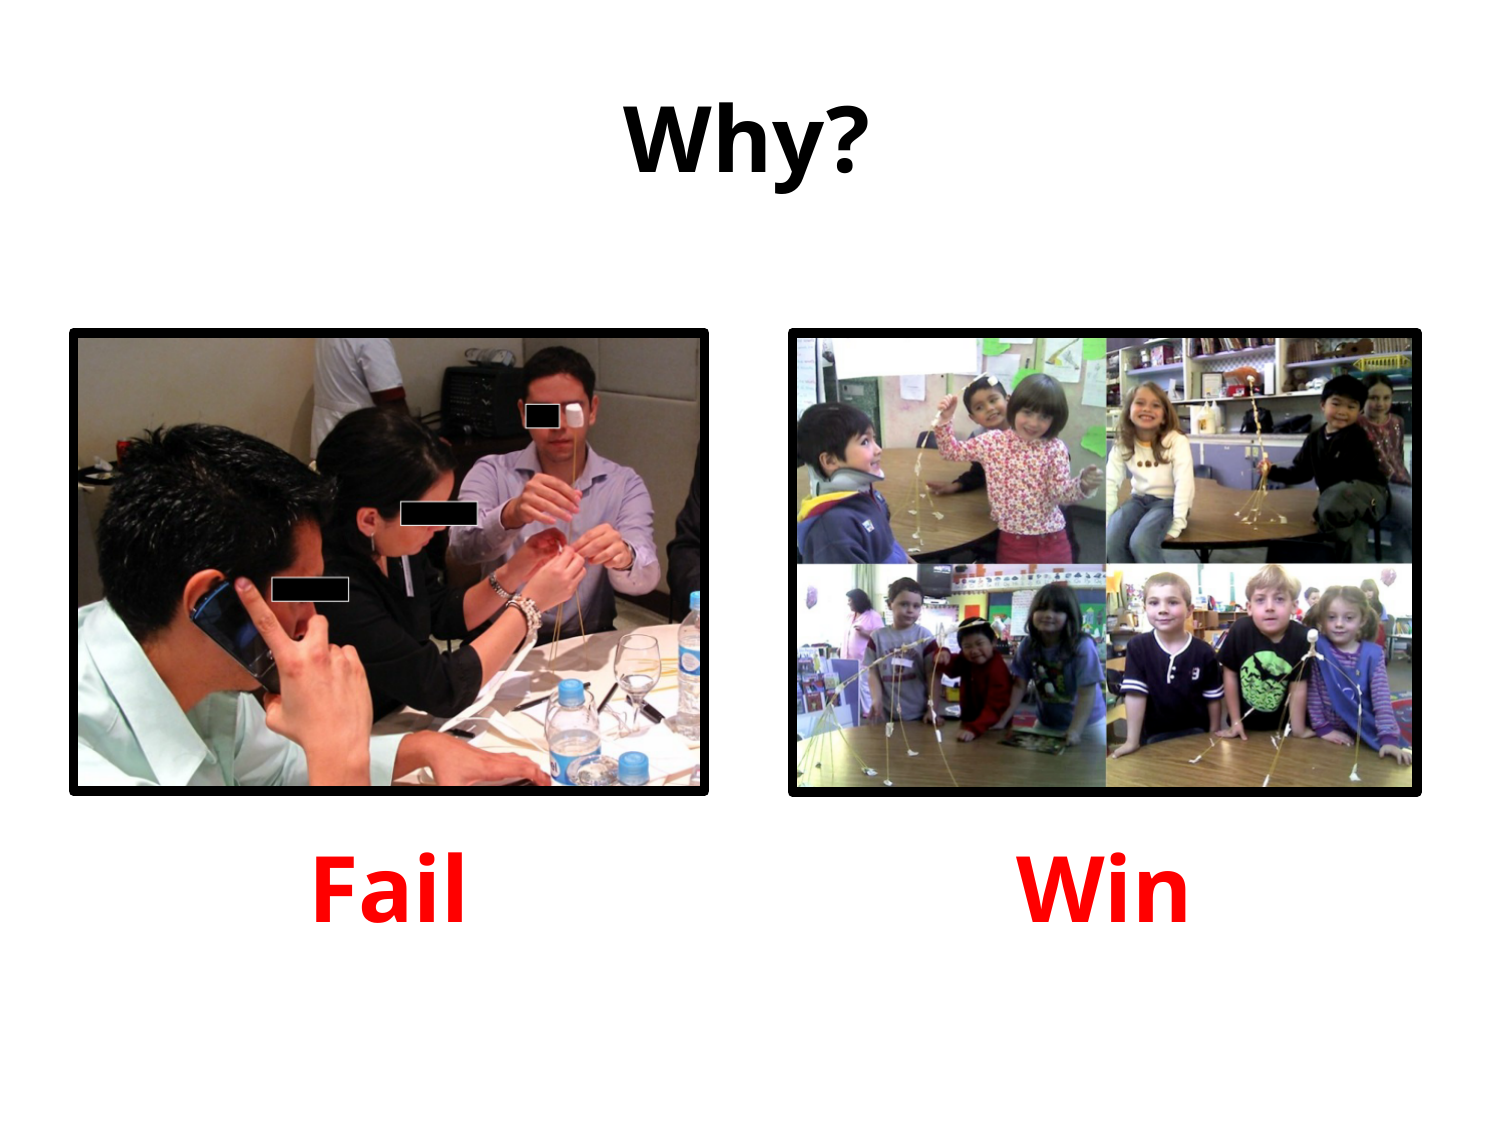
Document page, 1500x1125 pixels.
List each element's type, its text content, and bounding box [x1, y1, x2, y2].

picture [796, 337, 1413, 788]
text_box Why? [609, 73, 886, 199]
text_box Win [1001, 823, 1209, 949]
picture [77, 337, 701, 787]
text_box Fail [293, 823, 485, 949]
